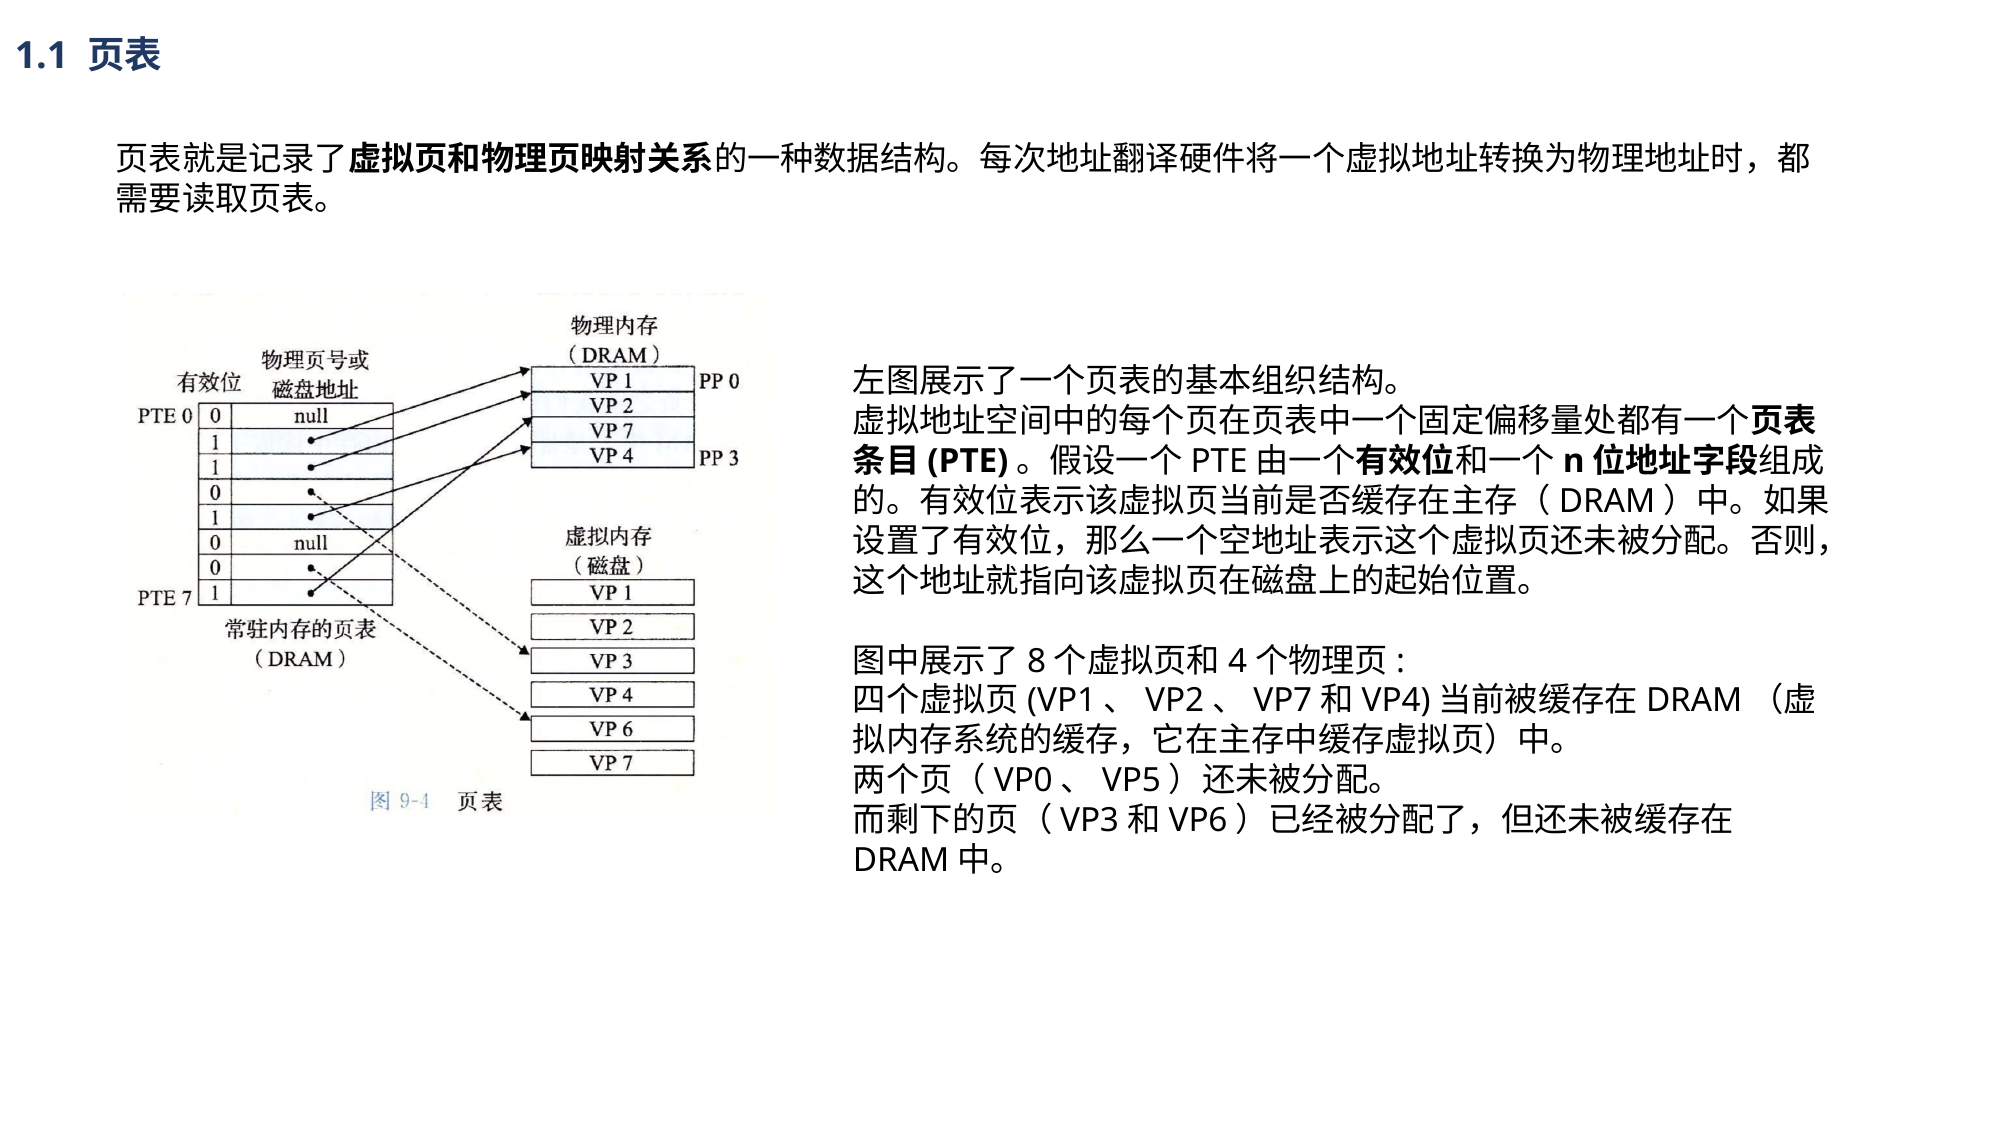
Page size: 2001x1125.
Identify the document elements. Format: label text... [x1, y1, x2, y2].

picture [123, 293, 774, 817]
text_box 页表就是记录了虚拟页和物理页映射关系的一种数据结构。每次地址翻译硬件将一个虚拟地址转换为物理地址时，都需要读取页表。 [100, 129, 1835, 224]
text_box 左图展示了一个页表的基本组织结构。 虚拟地址空间中的每个页在页表中一个固定偏移量处都有一个页表条目(PTE)。假设一个PTE由一个有效位和一个n位地址字段组成的。有效位表示该虚拟页当前是否缓存在主存（DRAM）中。如果设置了有效位，那么一个空地址表示这个虚拟页还未被分配。否则，这个地址就指向该虚拟页在磁盘上的起始位置。 图中展示了8个虚拟页和4个物理页: 四个虚拟页(VP1、VP2、VP7和VP4)当前被缓存在DRAM（虚拟内存系统的缓存，它在主存中缓存虚拟页）中。 两个页（VP0、VP5）还未被分配。 而剩下的页（VP3和VP6）已经被分配了，但还未被缓存在DRAM中。 [838, 351, 1848, 886]
text_box 1.1 页表 [0, 23, 212, 129]
